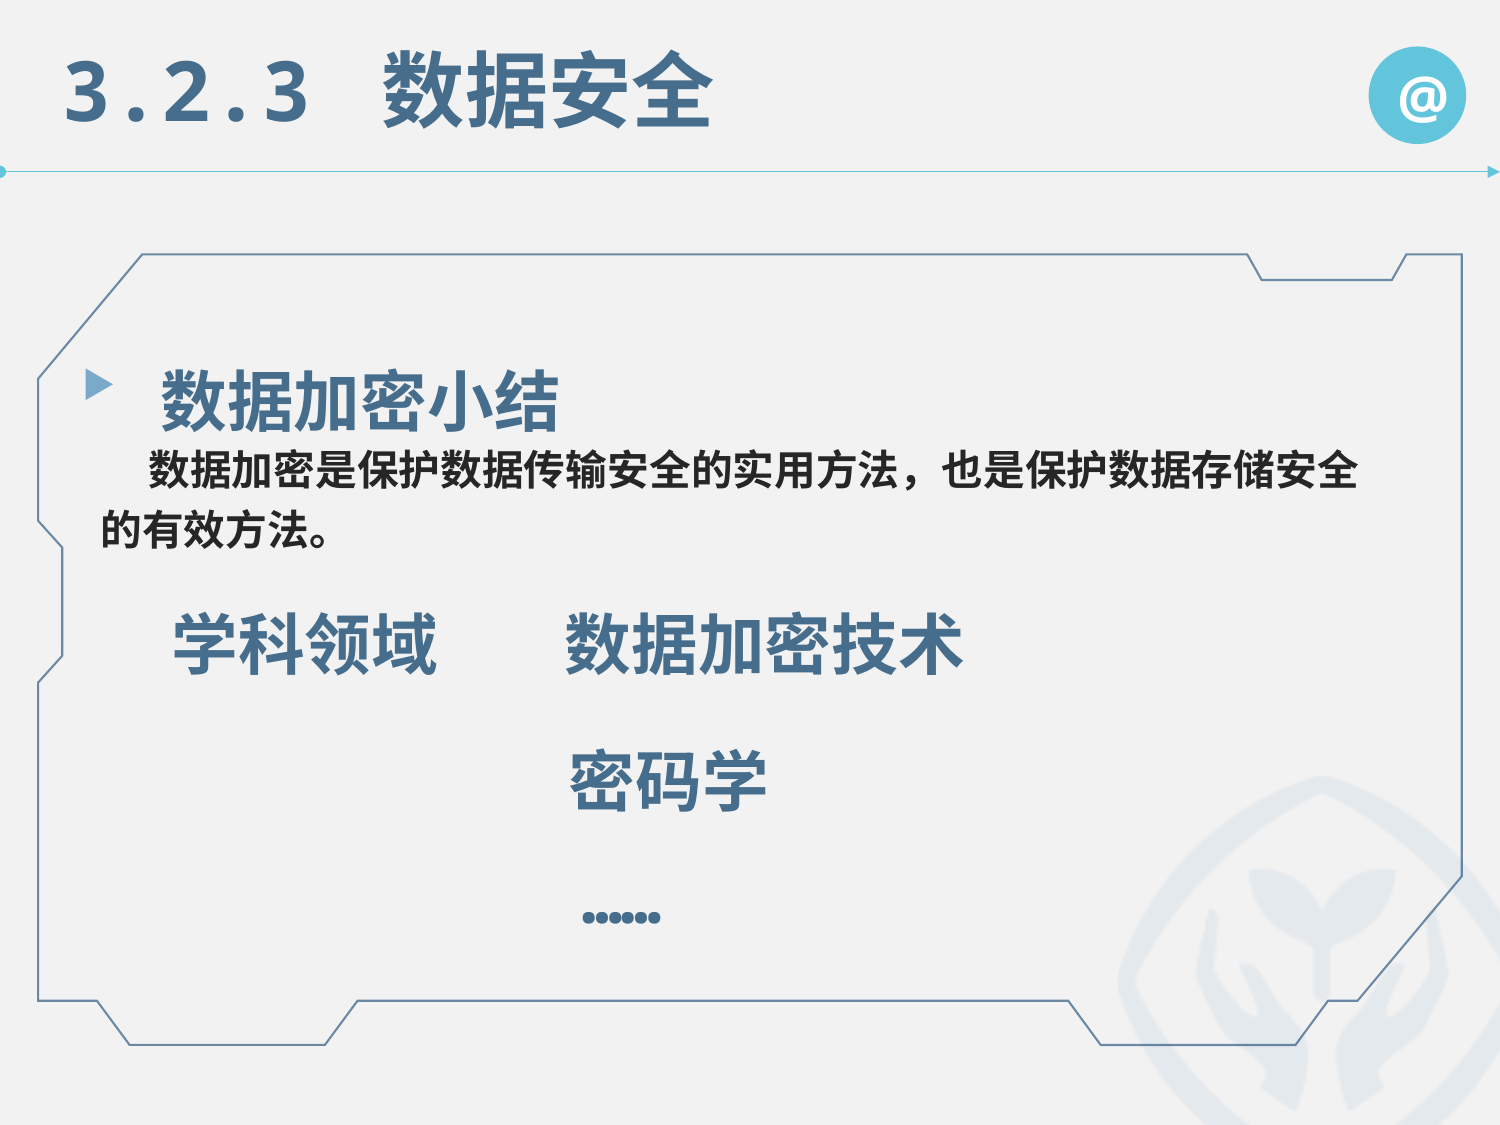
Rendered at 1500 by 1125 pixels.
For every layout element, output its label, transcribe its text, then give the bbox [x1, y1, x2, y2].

text_box @ [1368, 46, 1467, 145]
text_box 3.2.3 数据安全 [46, 30, 1083, 145]
text_box 学科领域 [156, 555, 479, 691]
picture [1117, 776, 1500, 1125]
text_box [37, 253, 1463, 1047]
text_box 数据加密技术 [549, 555, 1103, 691]
text_box …… [567, 809, 1120, 945]
text_box 密码学 [554, 692, 1107, 827]
